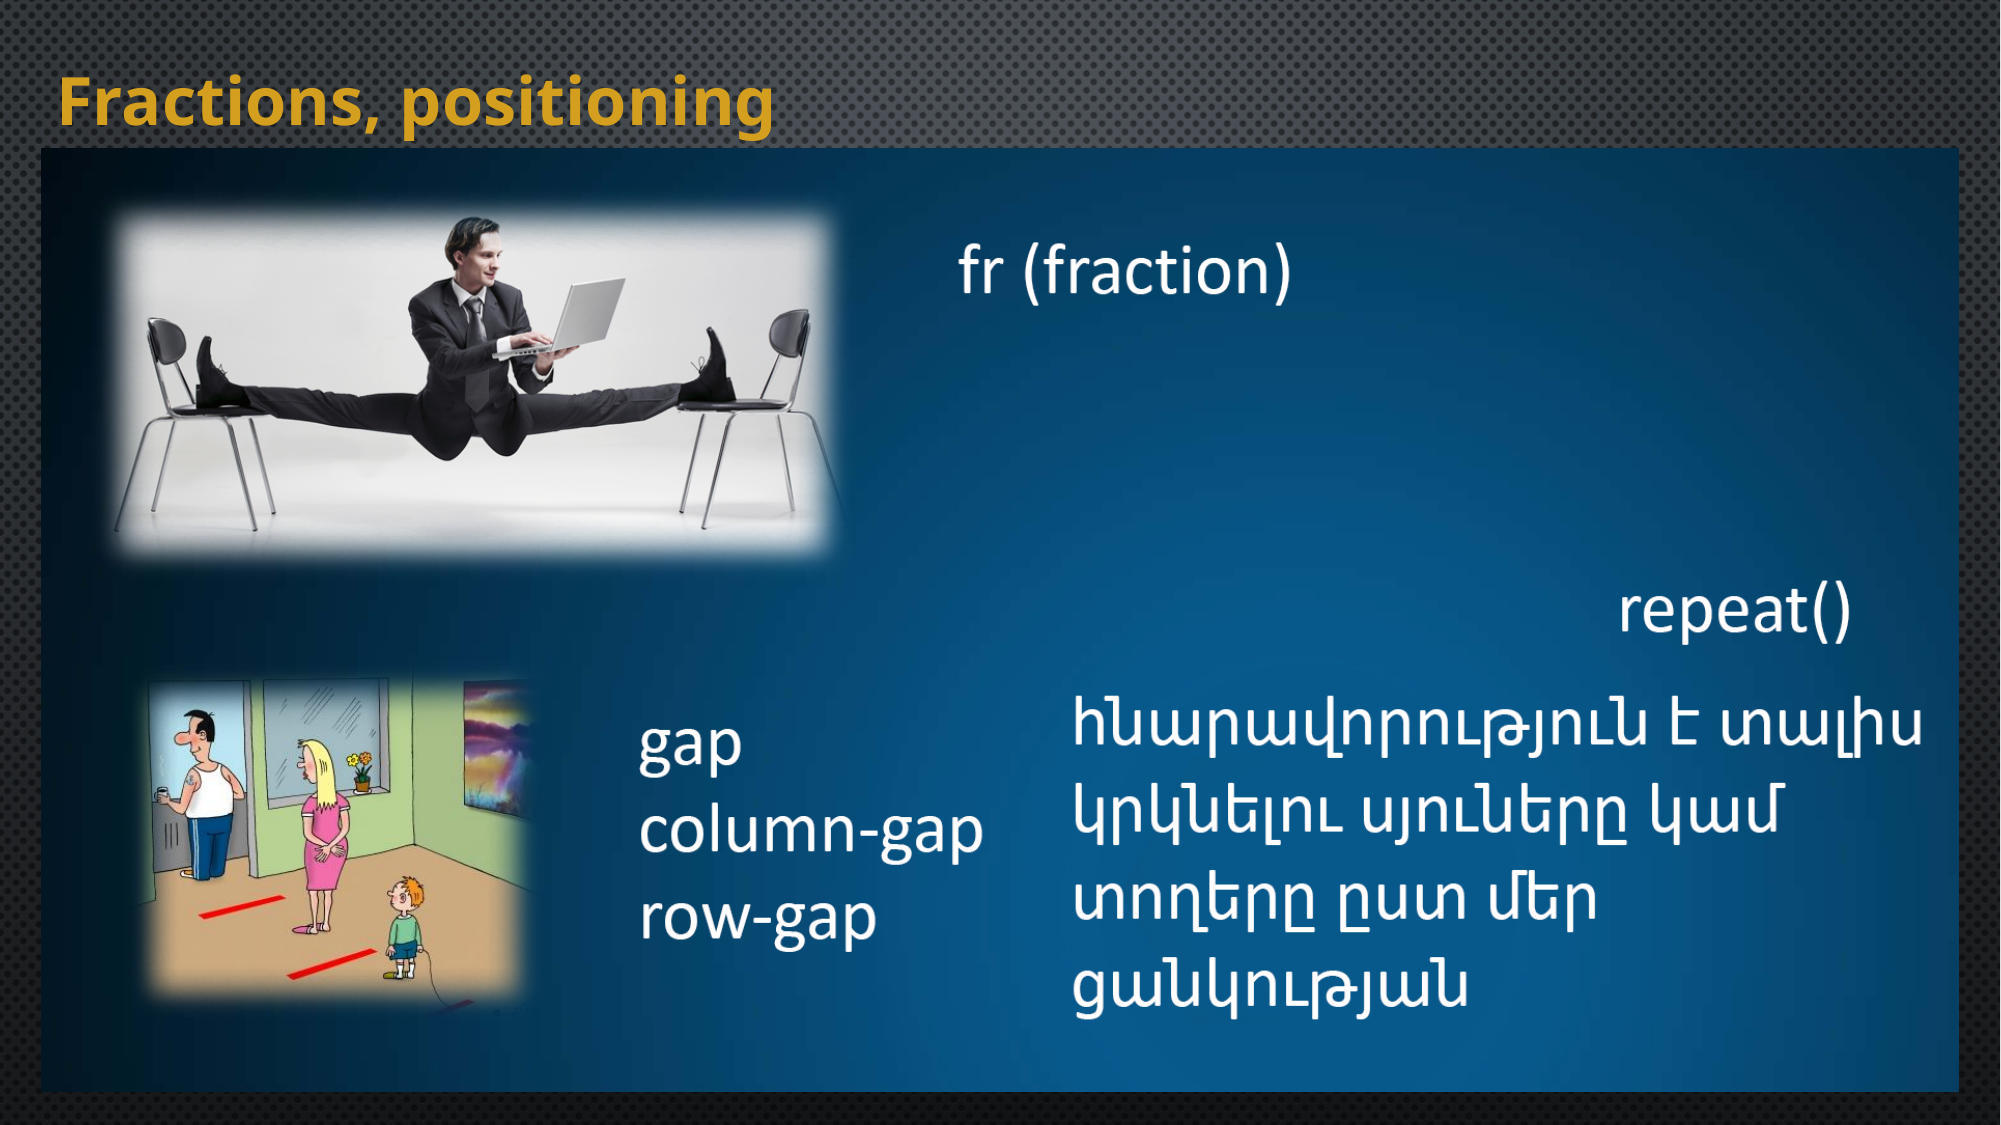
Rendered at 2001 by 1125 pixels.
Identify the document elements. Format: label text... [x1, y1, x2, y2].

picture [0, 0, 2001, 1125]
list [40, 148, 1959, 1092]
title Fractions, positioning [41, 48, 1959, 146]
